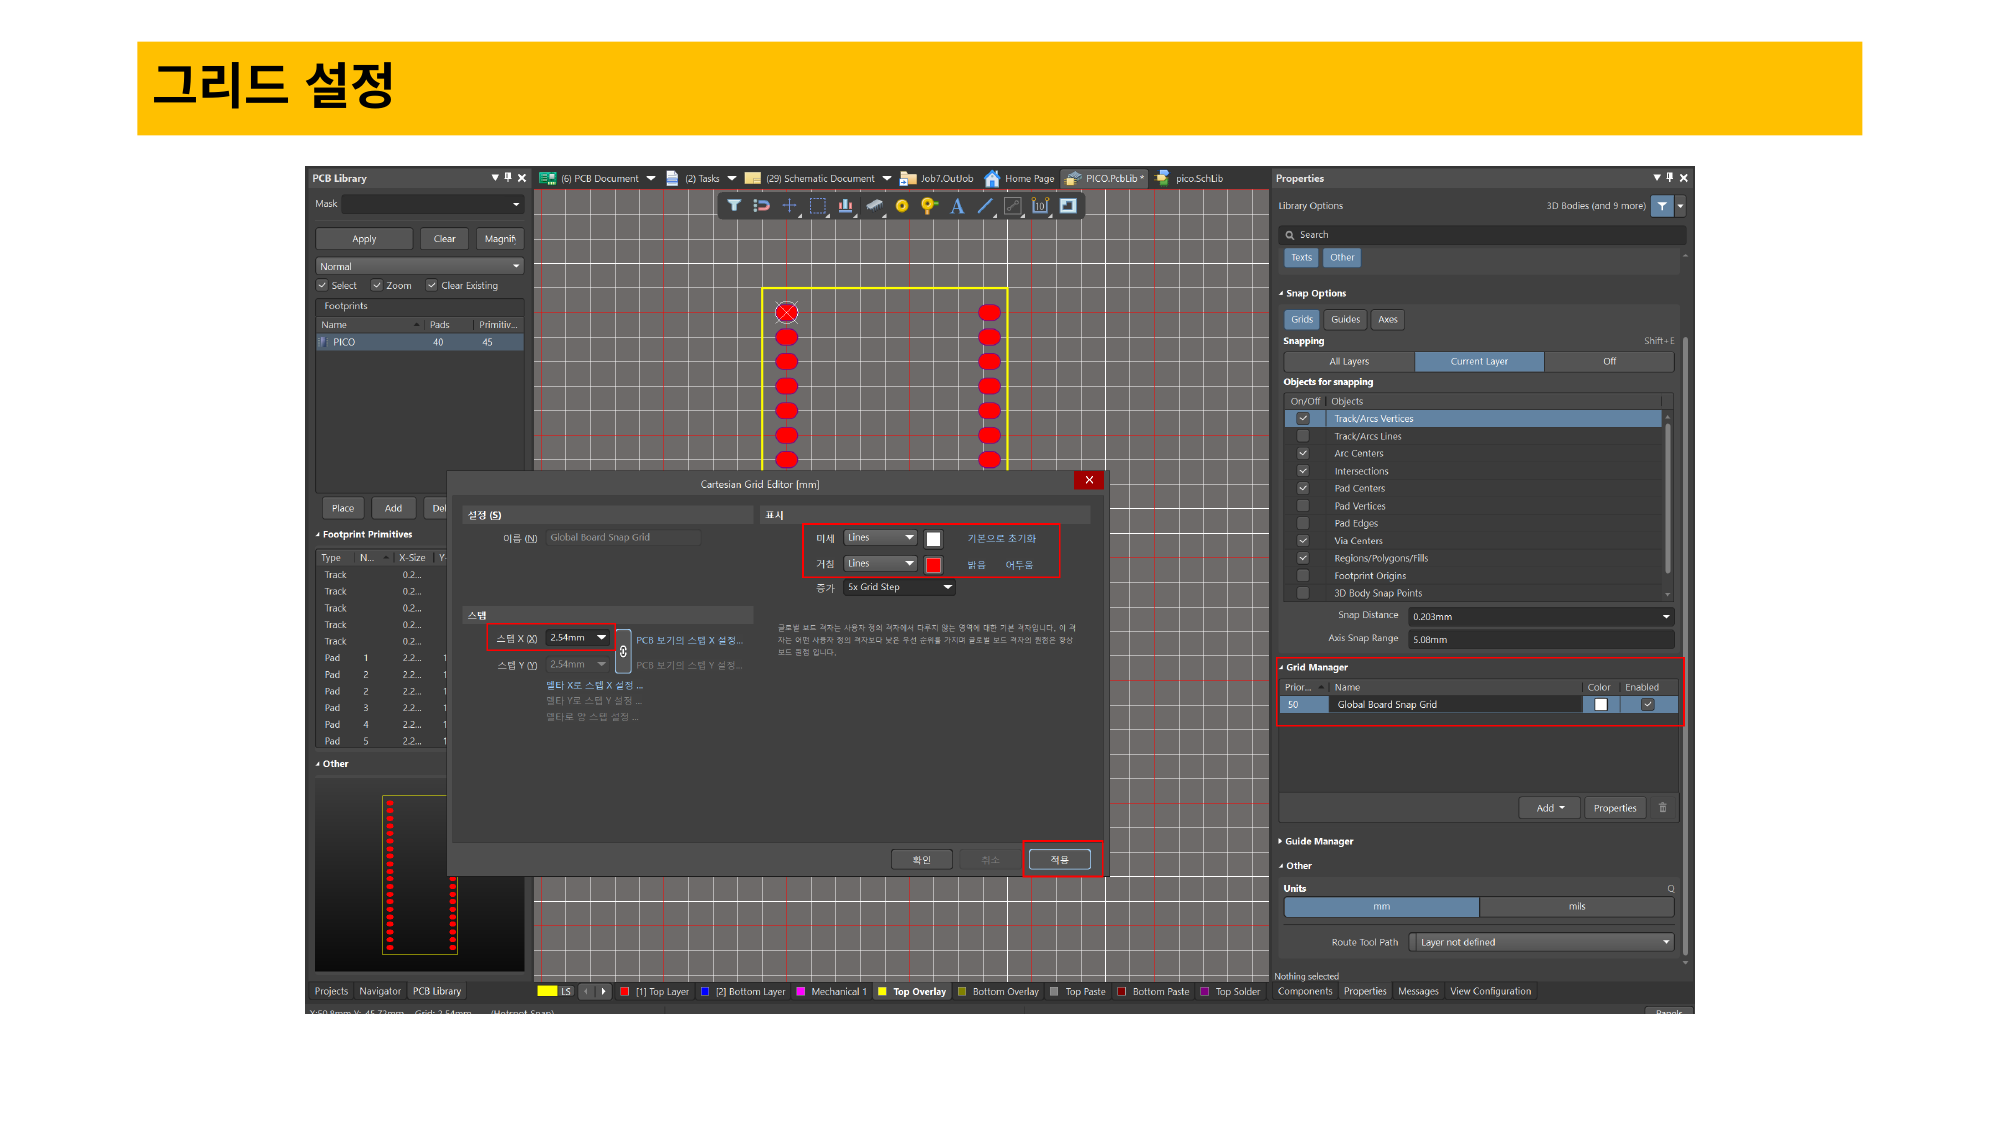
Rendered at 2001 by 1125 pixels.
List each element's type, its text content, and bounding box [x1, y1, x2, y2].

title 그리드 설정 [137, 41, 1863, 136]
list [305, 166, 1695, 1014]
